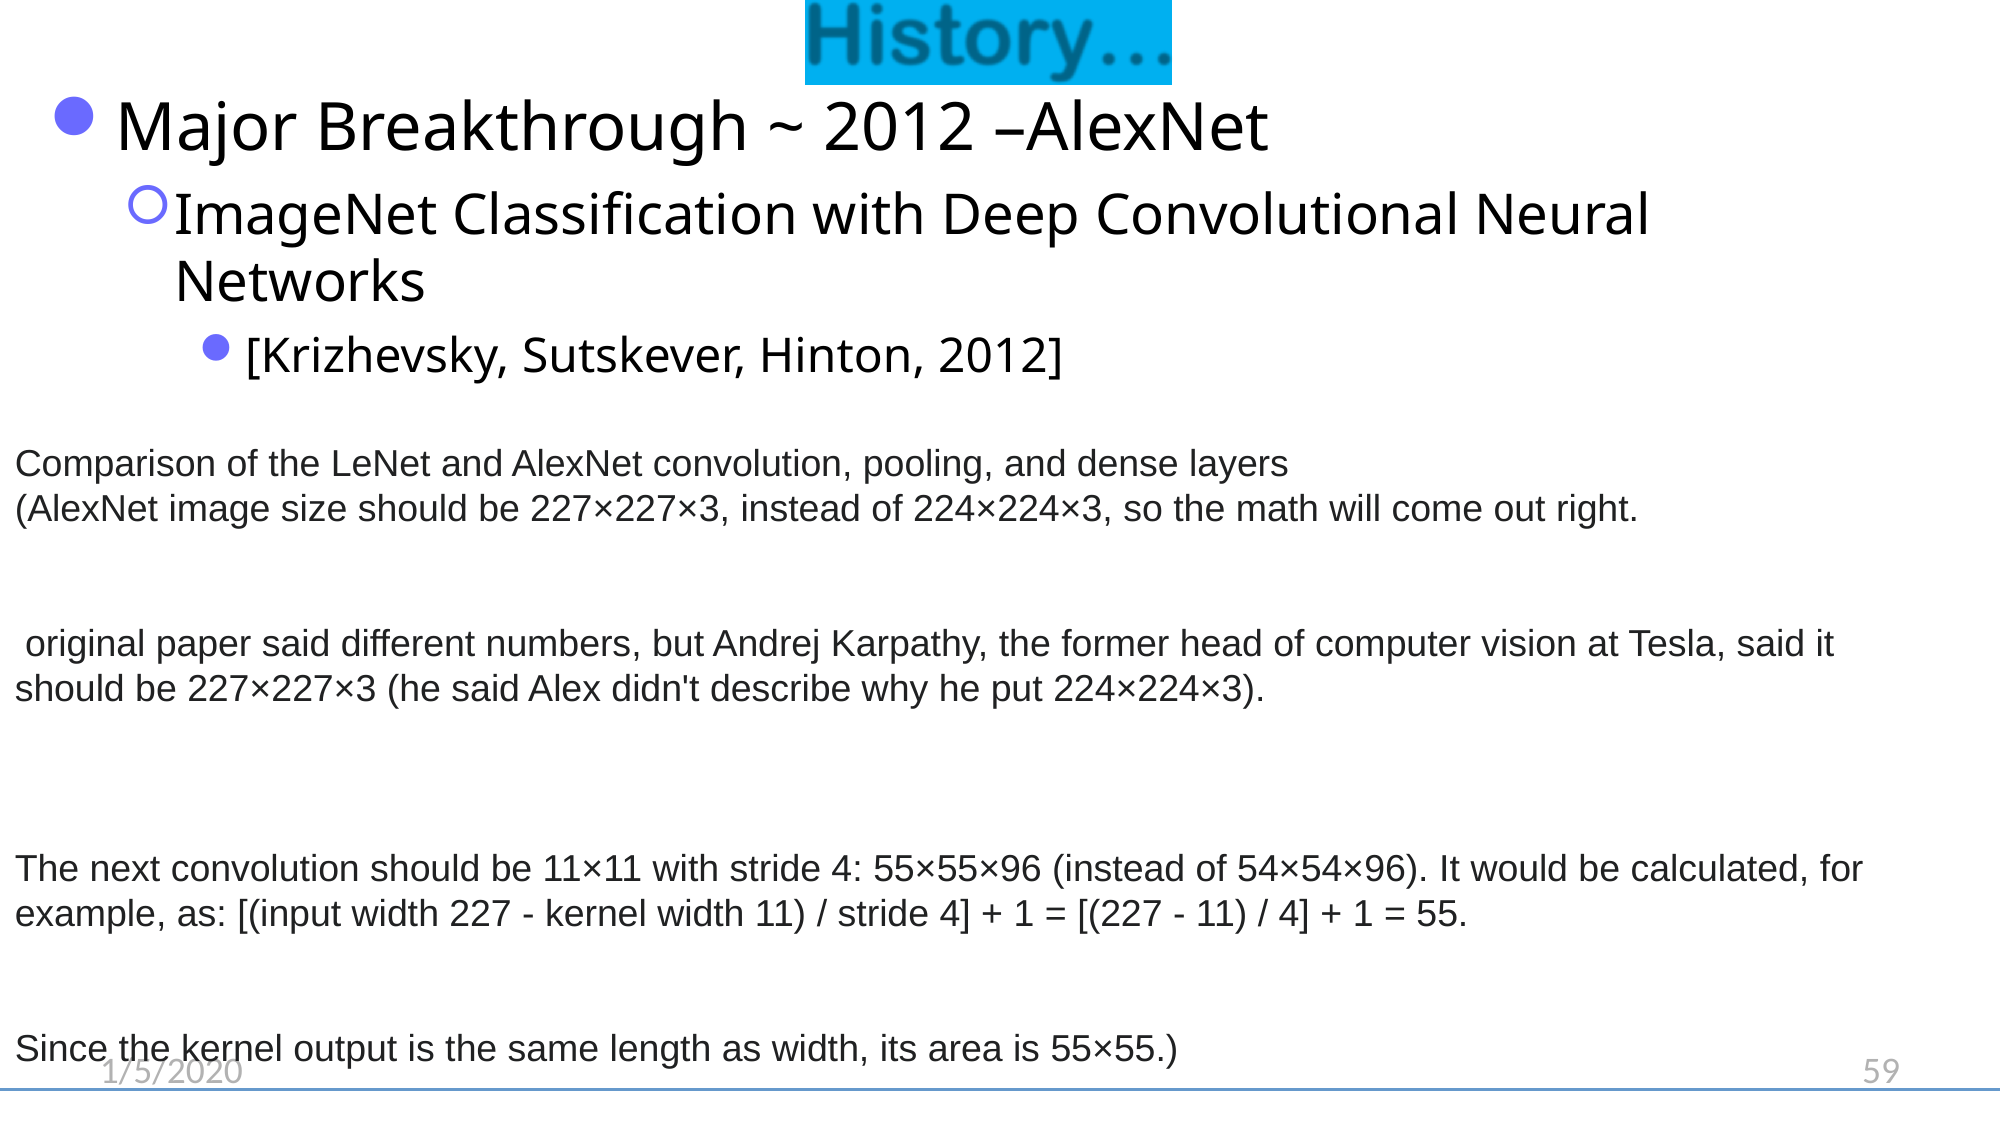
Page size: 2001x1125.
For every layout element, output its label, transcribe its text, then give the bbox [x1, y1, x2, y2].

slide_number 59 [1440, 1077, 1900, 1092]
text_box Major Breakthrough ~ 2012 –AlexNet ImageNet Classification with Deep Convolutional Neural Networks [Krizhevsky, Sutskever, Hinton, 2012] [47, 65, 1820, 383]
text_box Comparison of the LeNet and AlexNet convolution, pooling, and dense layers (AlexNet image size should be 227×227×3, instead of 224×224×3, so the math will come out right. original paper said different numbers, but Andrej Karpathy, the former head of computer vision at Tesla, said it should be 227×227×3 (he said Alex didn't describe why he put 224×224×3). The next convolution should be 11×11 with stride 4: 55×55×96 (instead of 54×54×96). It would be calculated, for example, as: [(input width 227 - kernel width 11) / stride 4] + 1 = [(227 - 11) / 4] + 1 = 55. Since the kernel output is the same length as width, its area is 55×55.) [0, 431, 1953, 1077]
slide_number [99, 1077, 560, 1092]
